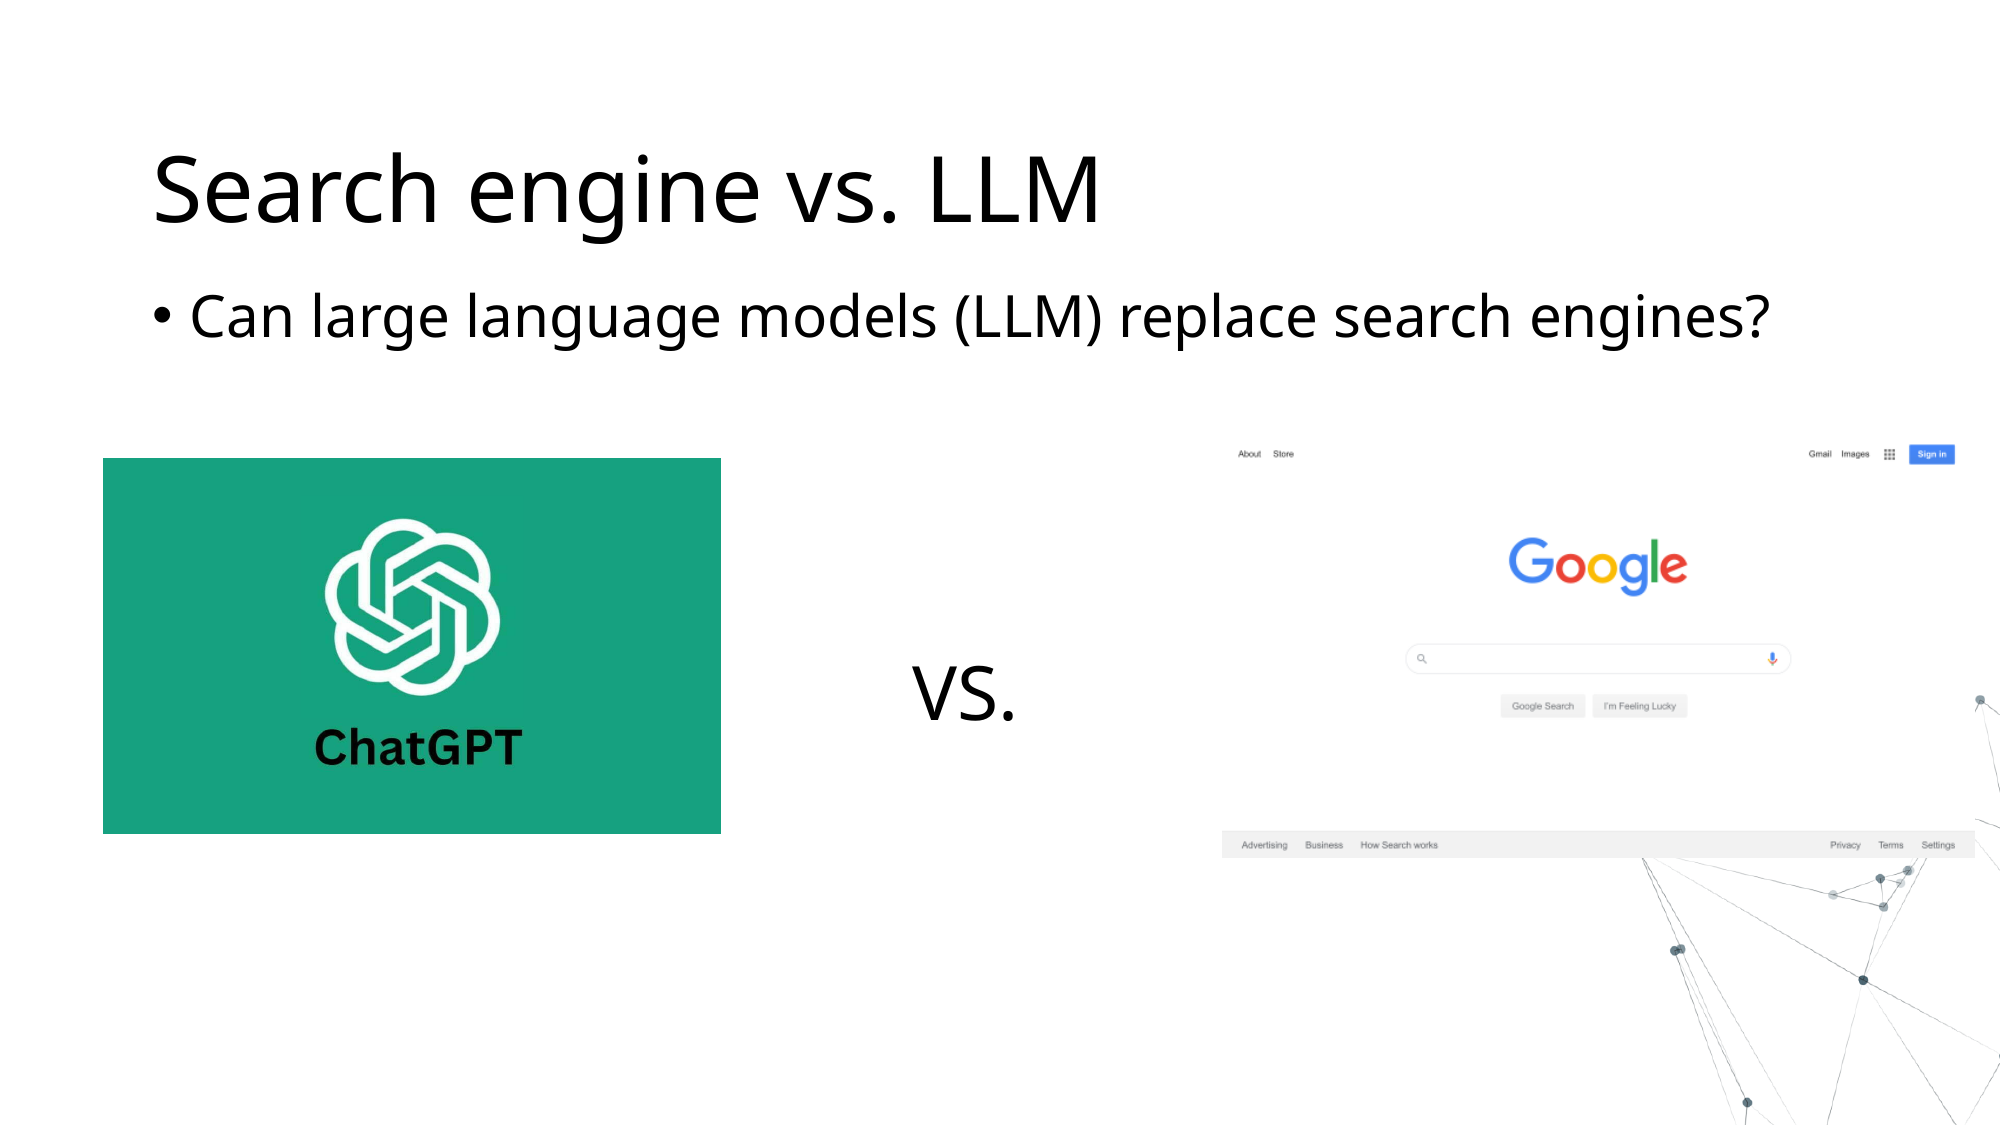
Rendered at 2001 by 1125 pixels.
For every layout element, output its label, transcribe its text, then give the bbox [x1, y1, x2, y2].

picture [1222, 434, 2000, 1125]
text_box VS. [897, 547, 1046, 743]
title Search engine vs. LLM [137, 32, 1863, 250]
picture [103, 458, 721, 834]
list Can large language models (LLM) replace search engines? [137, 279, 1863, 1014]
